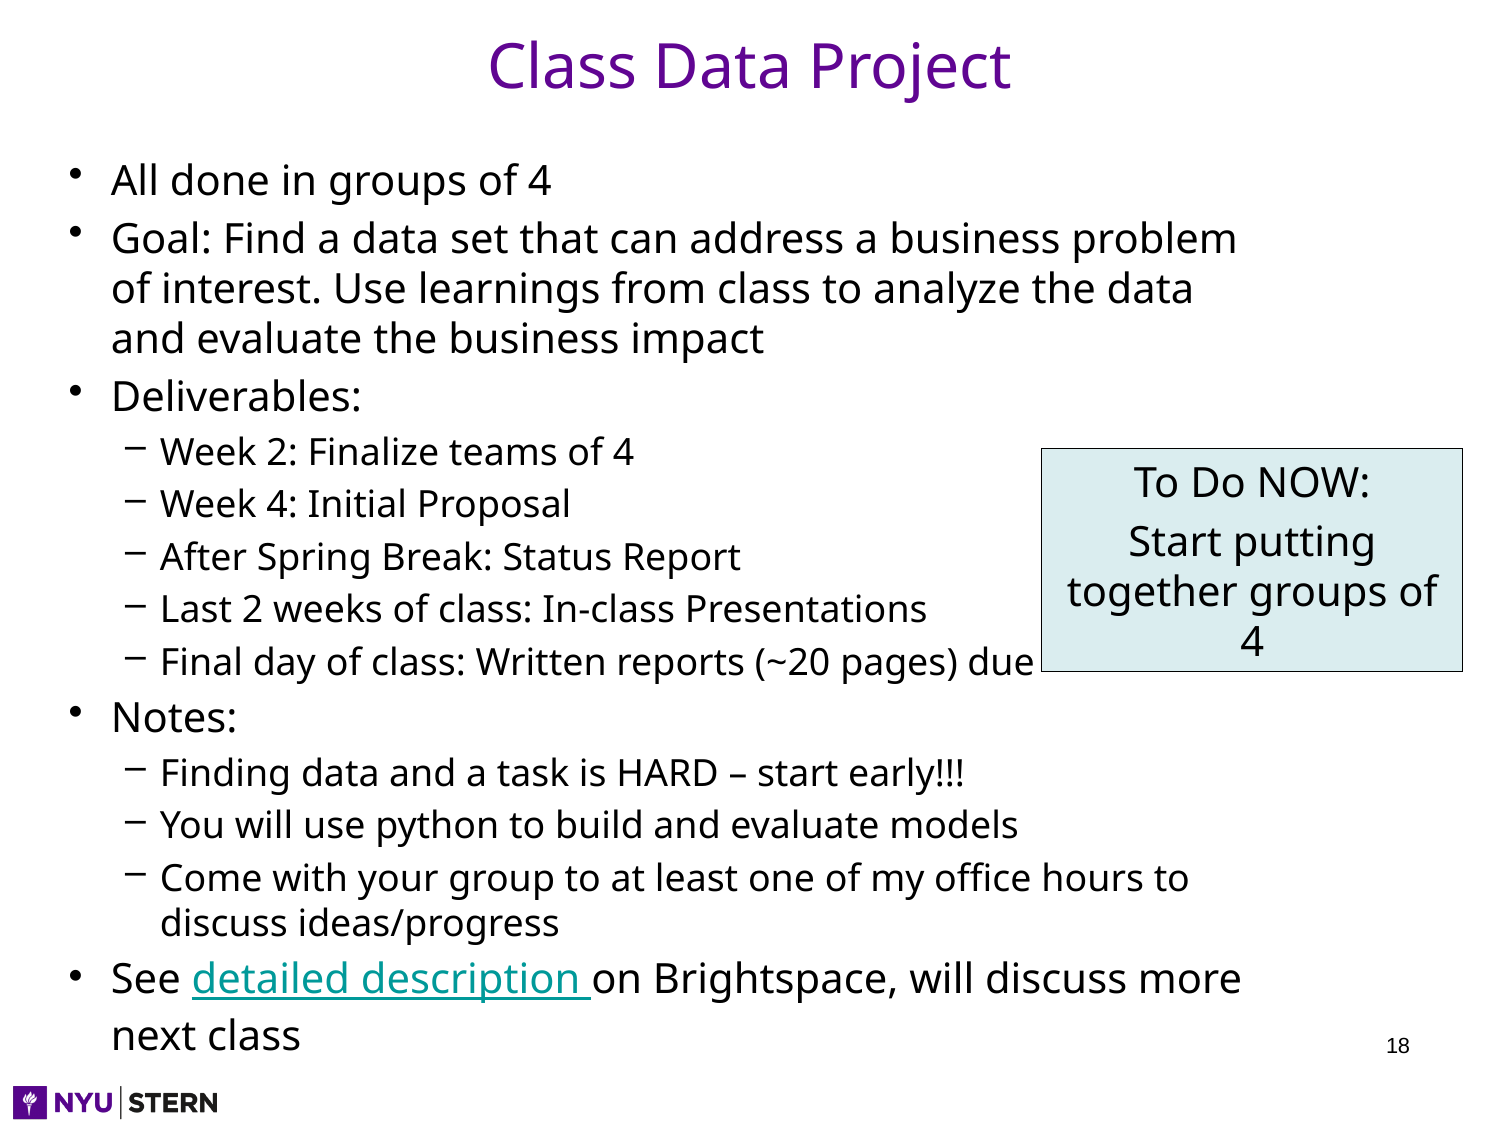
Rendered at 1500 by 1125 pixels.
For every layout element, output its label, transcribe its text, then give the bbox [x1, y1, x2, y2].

list All done in groups of 4 Goal: Find a data set that can address a business problem of interest. Use learnings from class to analyze the data and evaluate the business impact Deliverables: Week 2: Finalize teams of 4 Week 4: Initial Proposal After Spring Break: Status Report Last 2 weeks of class: In-class Presentations Final day of class: Written reports (~20 pages) due Notes: Finding data and a task is HARD – start early!!! You will use python to build and evaluate models Come with your group to at least one of my office hours to discuss ideas/progress See detailed description on Brightspace, will discuss more next class [53, 145, 1261, 1103]
picture [0, 1038, 230, 1125]
slide_number 18 [1074, 1024, 1426, 1103]
title Class Data Project [75, 3, 1425, 124]
text_box To Do NOW: Start putting together groups of 4 [1041, 448, 1463, 672]
